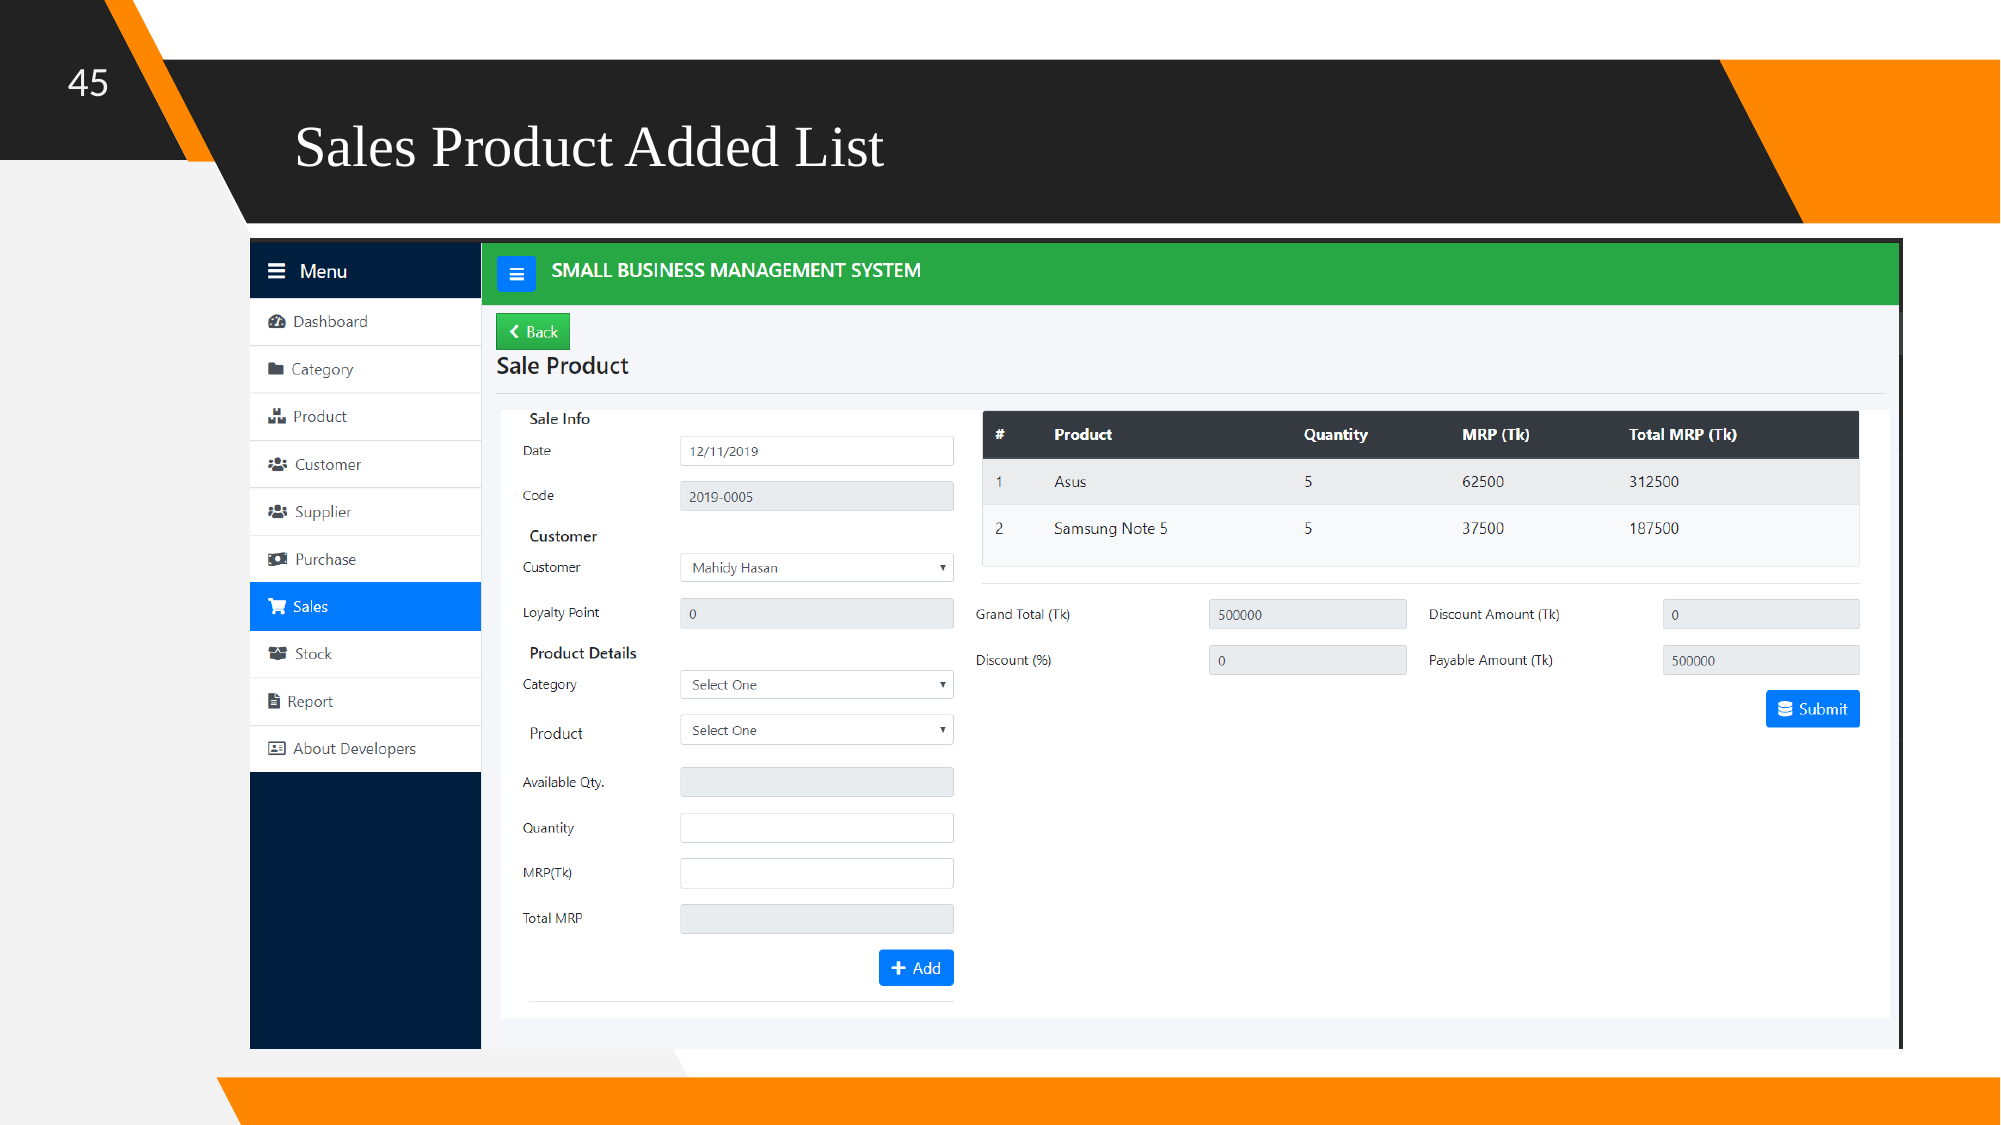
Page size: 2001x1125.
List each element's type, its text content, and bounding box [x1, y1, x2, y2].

picture [250, 238, 1903, 1049]
slide_number 45 [0, 0, 131, 160]
text_box Sales Product Added List [279, 100, 901, 186]
